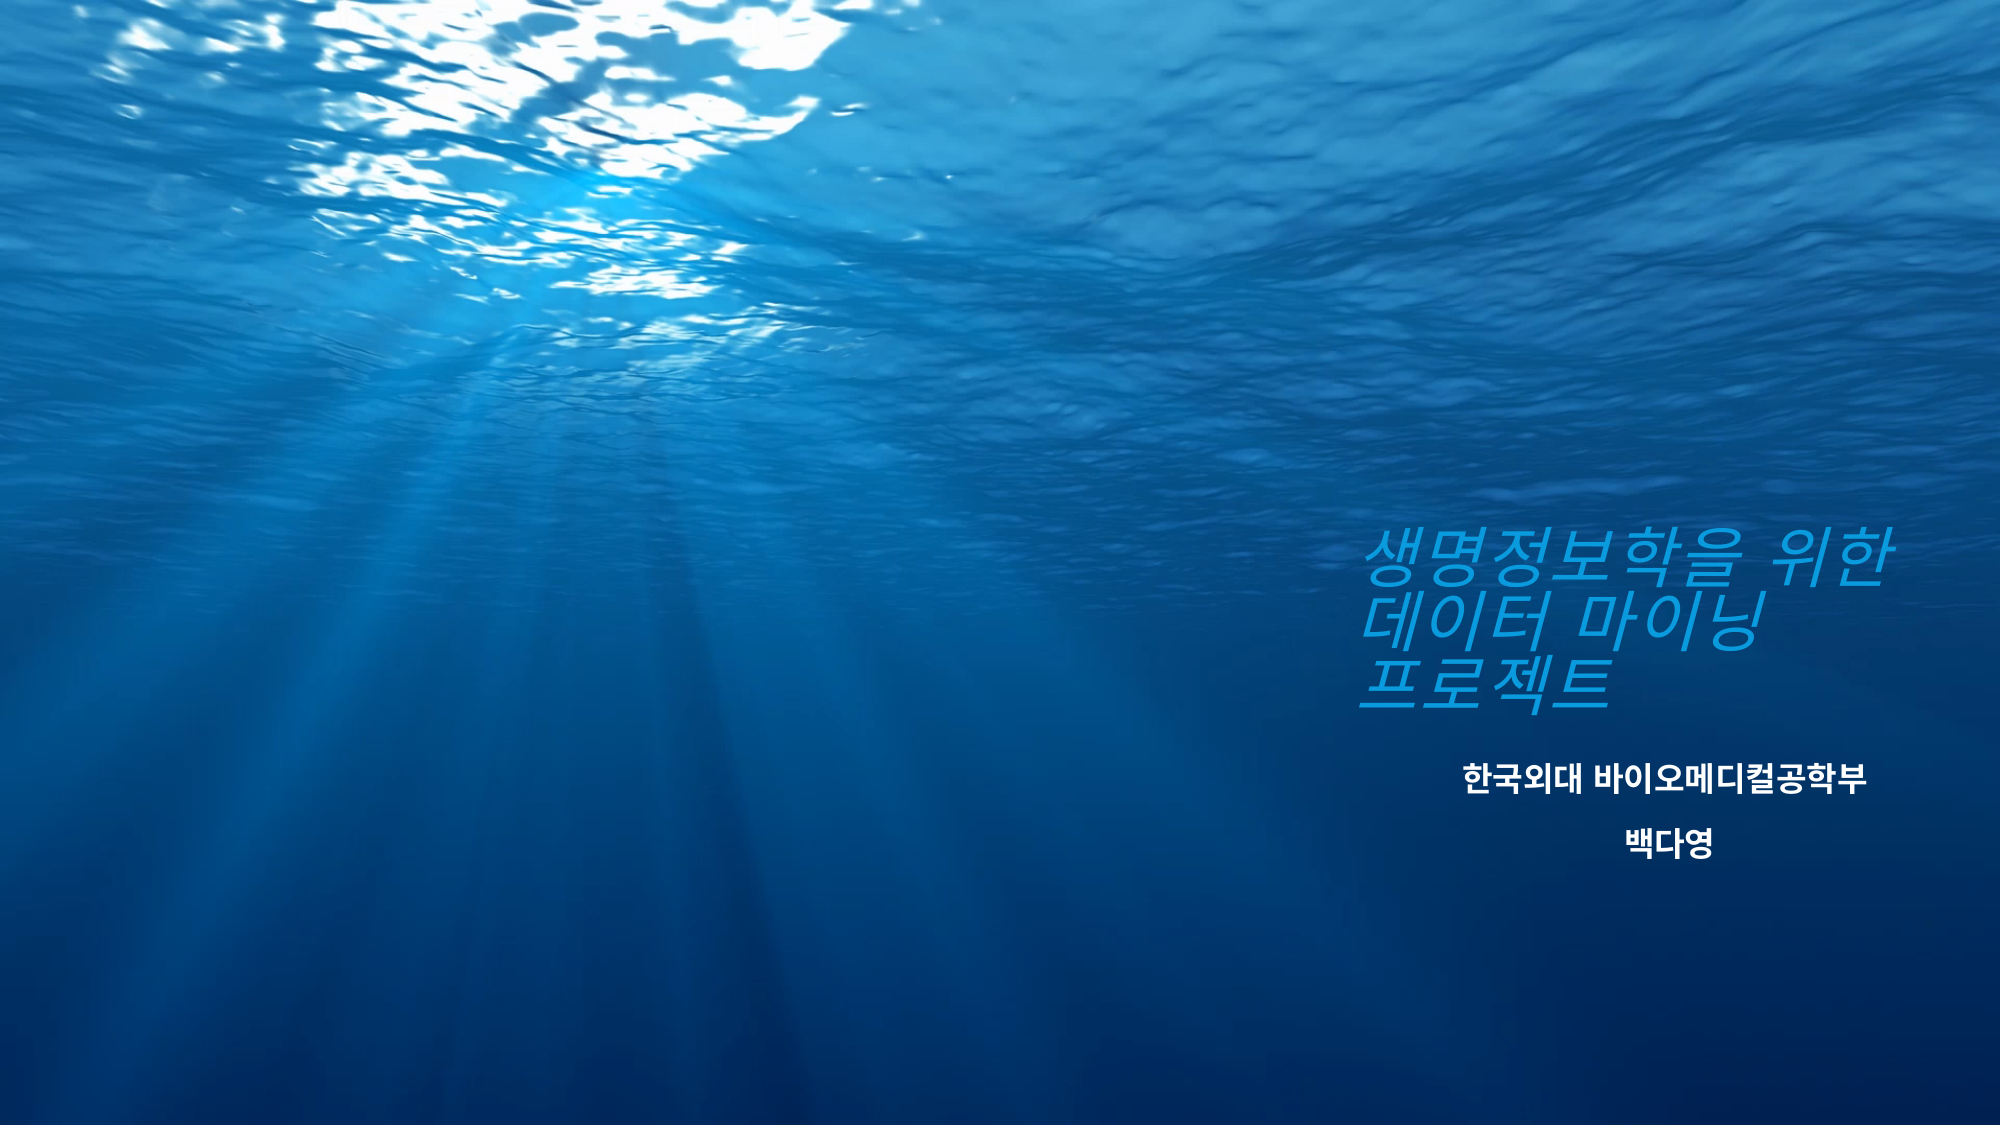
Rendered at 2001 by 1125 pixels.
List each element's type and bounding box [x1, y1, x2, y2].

text_box [0, 0, 2000, 1125]
